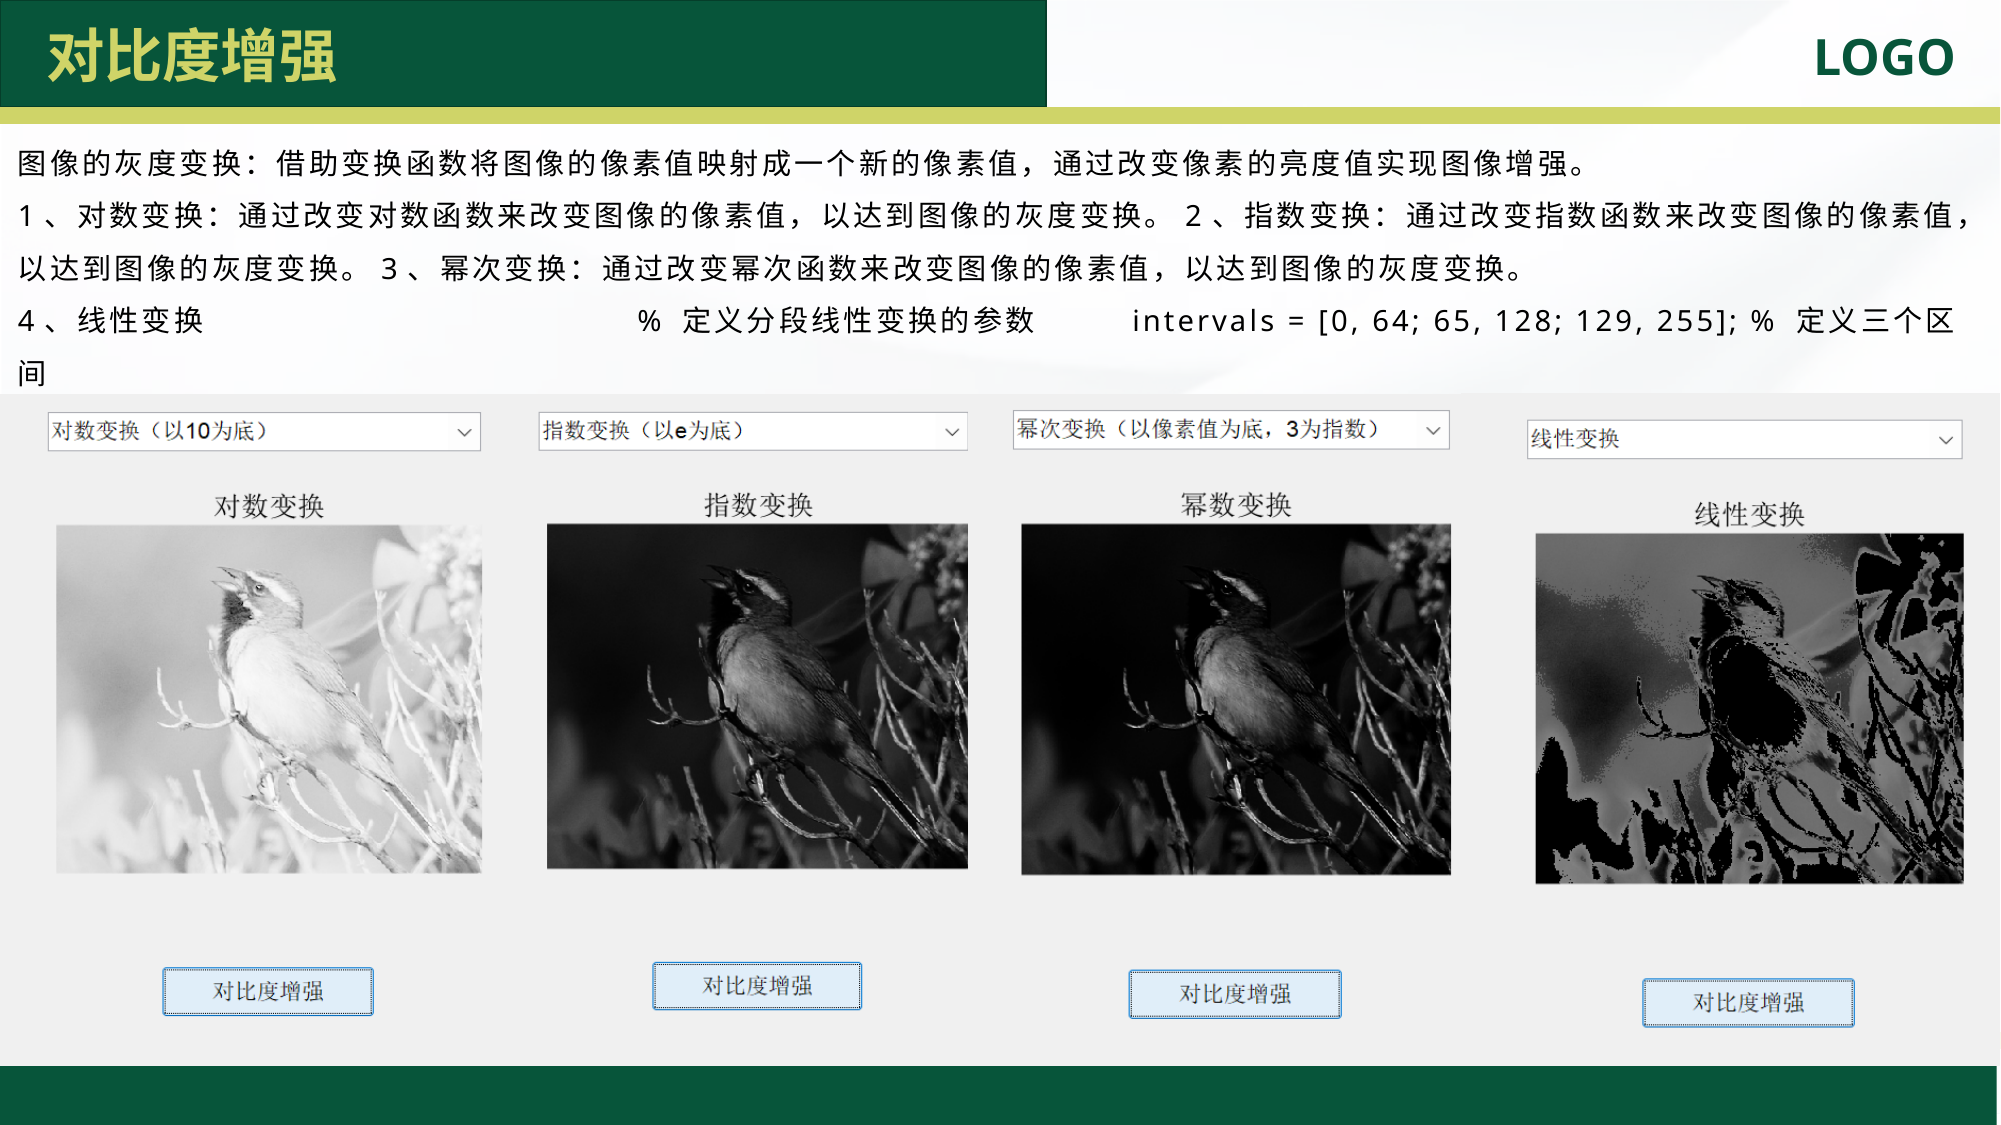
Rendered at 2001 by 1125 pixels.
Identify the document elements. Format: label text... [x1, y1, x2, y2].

picture [0, 393, 2000, 1066]
text_box 图像的灰度变换：借助变换函数将图像的像素值映射成一个新的像素值，通过改变像素的亮度值实现图像增强。 1、对数变换：通过改变对数函数来改变图像的像素值，以达到图像的灰度变换。2、指数变换：通过改变指数函数来改变图像的像素值，以达到图像的灰度变换。3、幂次变换：通过改变幂次函数来改变图像的像素值，以达到图像的灰度变换。 4、线性变换 % 定义分段线性变换的参数 intervals = [0, 64; 65, 128; 129, 255]; % 定义三个区间 slopes = [1.5, 0.5, 2]; % 每个区间的斜率 intercepts = [-32, 32, -64]; % 每个区间的截距 [3, 120, 2000, 394]
text_box 对比度增强 [31, 11, 353, 97]
